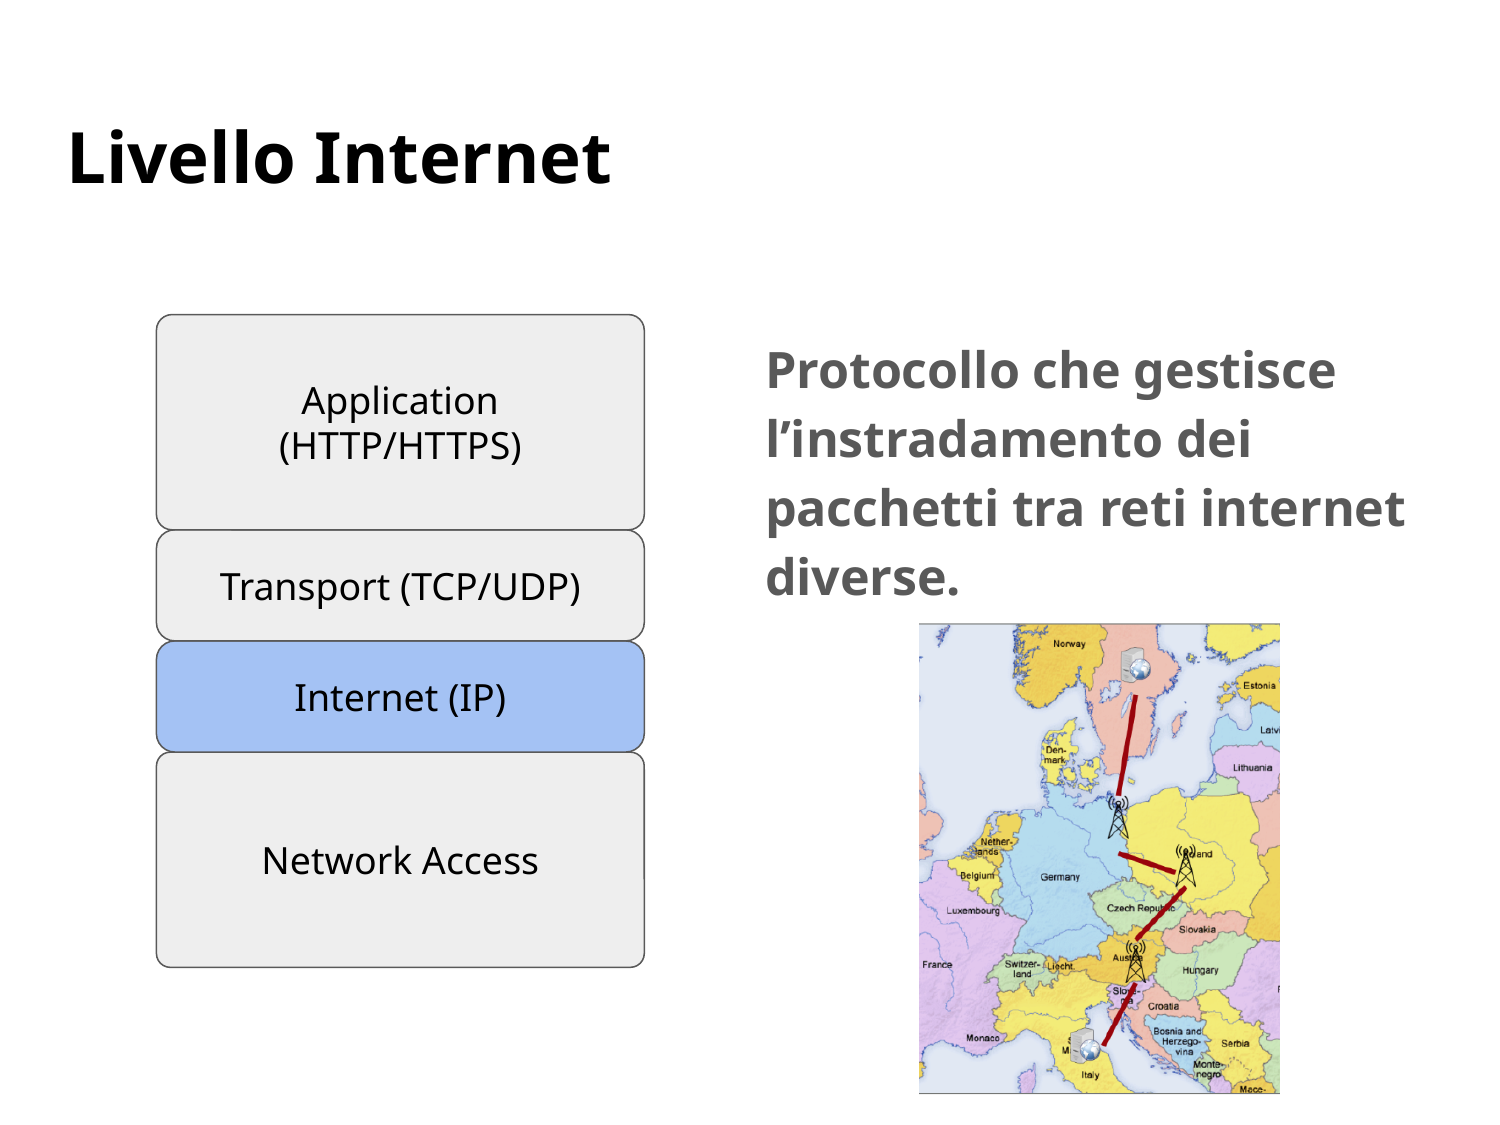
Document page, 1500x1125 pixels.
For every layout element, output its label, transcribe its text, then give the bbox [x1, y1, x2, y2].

text_box Application (HTTP/HTTPS) [156, 314, 645, 530]
text_box Transport (TCP/UDP) [156, 530, 645, 641]
list Protocollo che gestisce l’instradamento dei pacchetti tra reti internet diverse. [750, 314, 1449, 624]
title Livello Internet [51, 97, 1449, 223]
text_box Network Access [156, 752, 645, 968]
text_box Internet (IP) [156, 641, 645, 753]
picture [919, 623, 1280, 1097]
